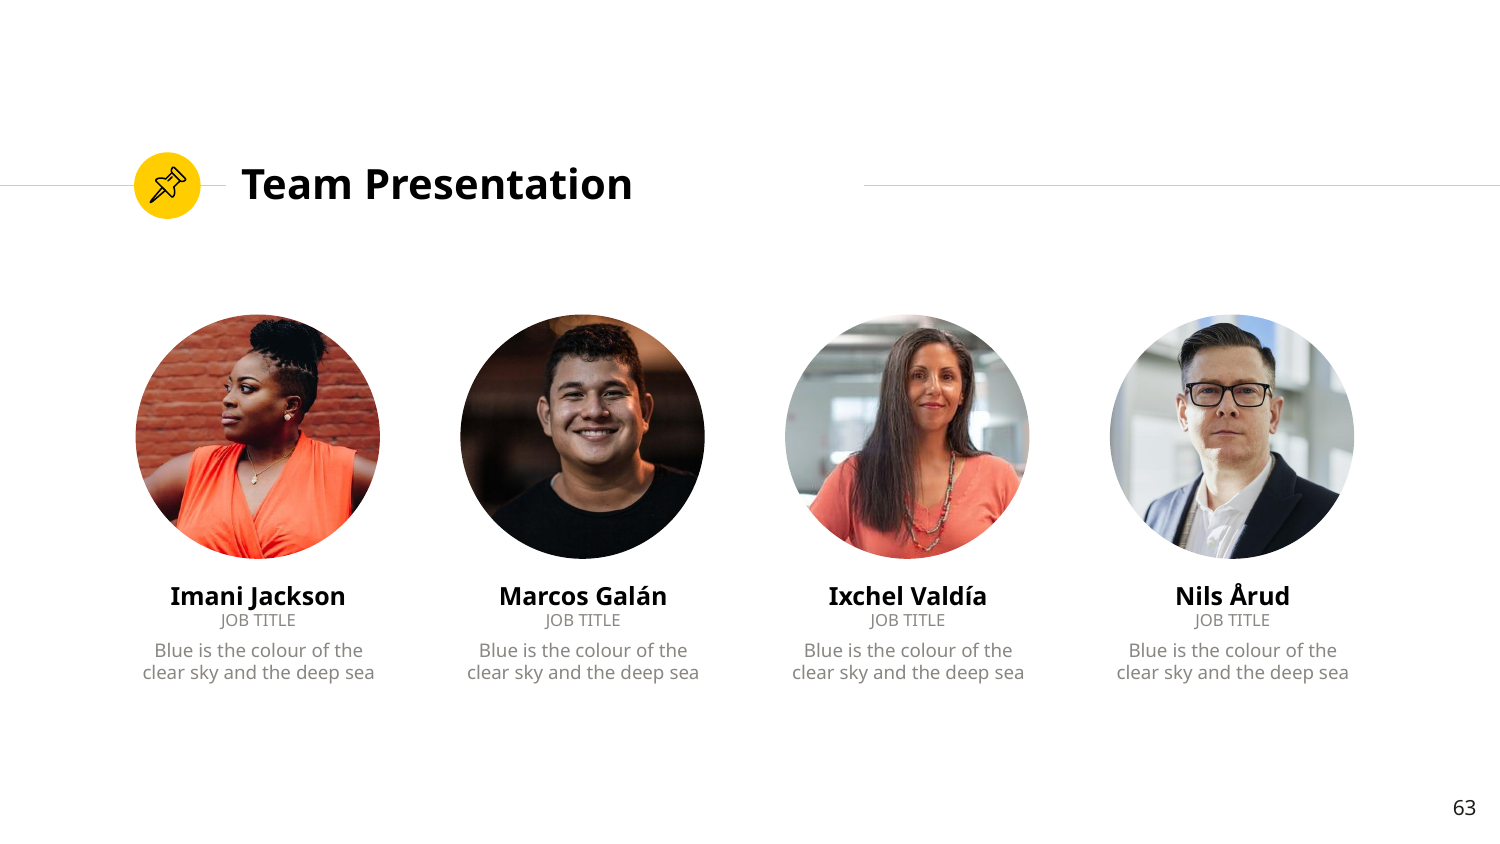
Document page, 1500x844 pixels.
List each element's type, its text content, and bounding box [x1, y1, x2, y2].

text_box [150, 166, 186, 203]
text_box Nils Årud JOB TITLE Blue is the colour of the clear sky and the deep sea [1110, 580, 1355, 701]
picture [784, 314, 1030, 560]
text_box Imani Jackson JOB TITLE Blue is the colour of the clear sky and the deep sea [136, 580, 381, 701]
text_box Marcos Galán JOB TITLE Blue is the colour of the clear sky and the deep sea [461, 580, 706, 701]
picture [135, 314, 381, 560]
picture [460, 314, 705, 560]
text_box Ixchel Valdía JOB TITLE Blue is the colour of the clear sky and the deep sea [785, 580, 1031, 701]
picture [1109, 314, 1355, 560]
slide_number 63 [1401, 779, 1492, 844]
title Team Presentation [226, 146, 863, 219]
